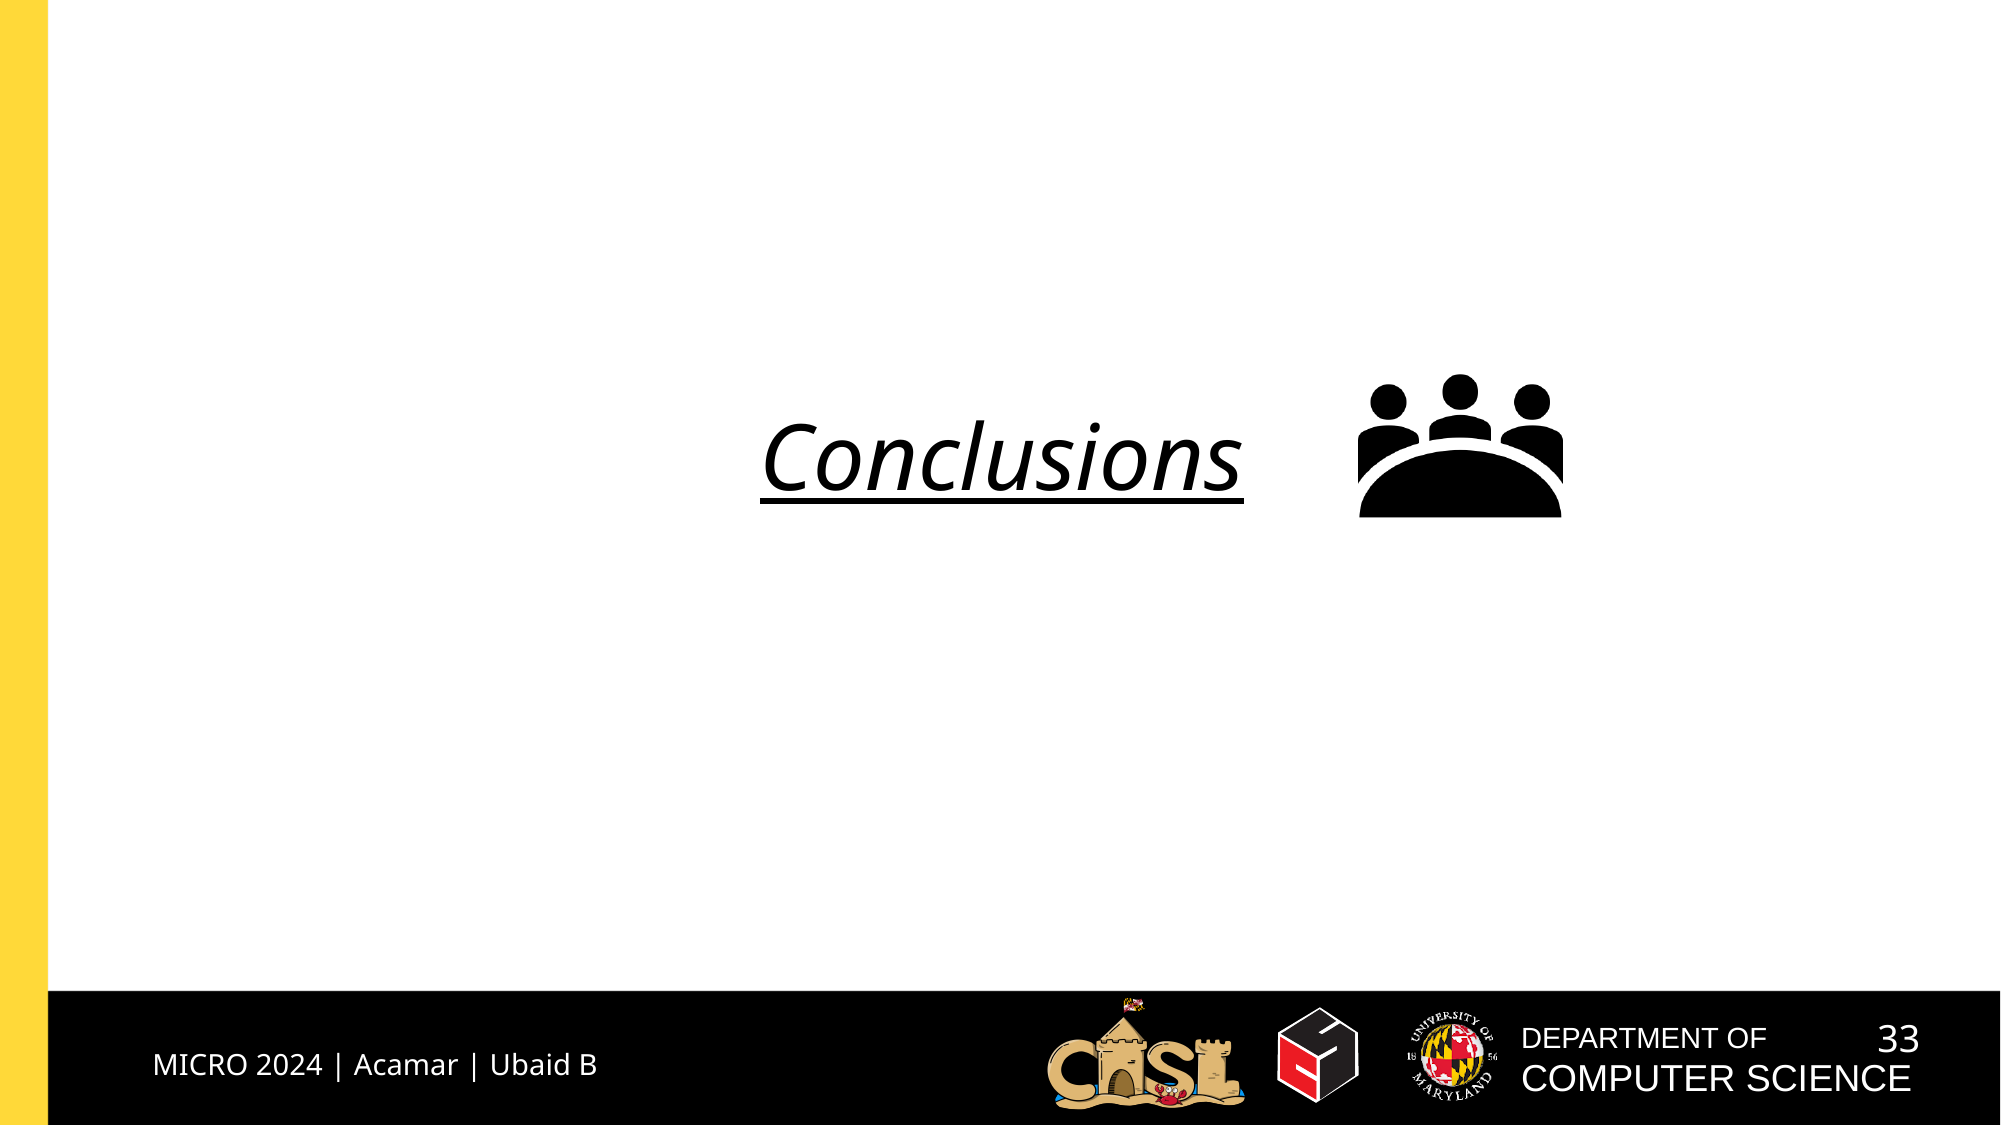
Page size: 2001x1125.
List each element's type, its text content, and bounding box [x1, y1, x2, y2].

title Conclusions [737, 381, 1267, 519]
footer MICRO 2024 | Acamar | Ubaid B [137, 1033, 1338, 1094]
picture [0, 0, 2001, 1125]
